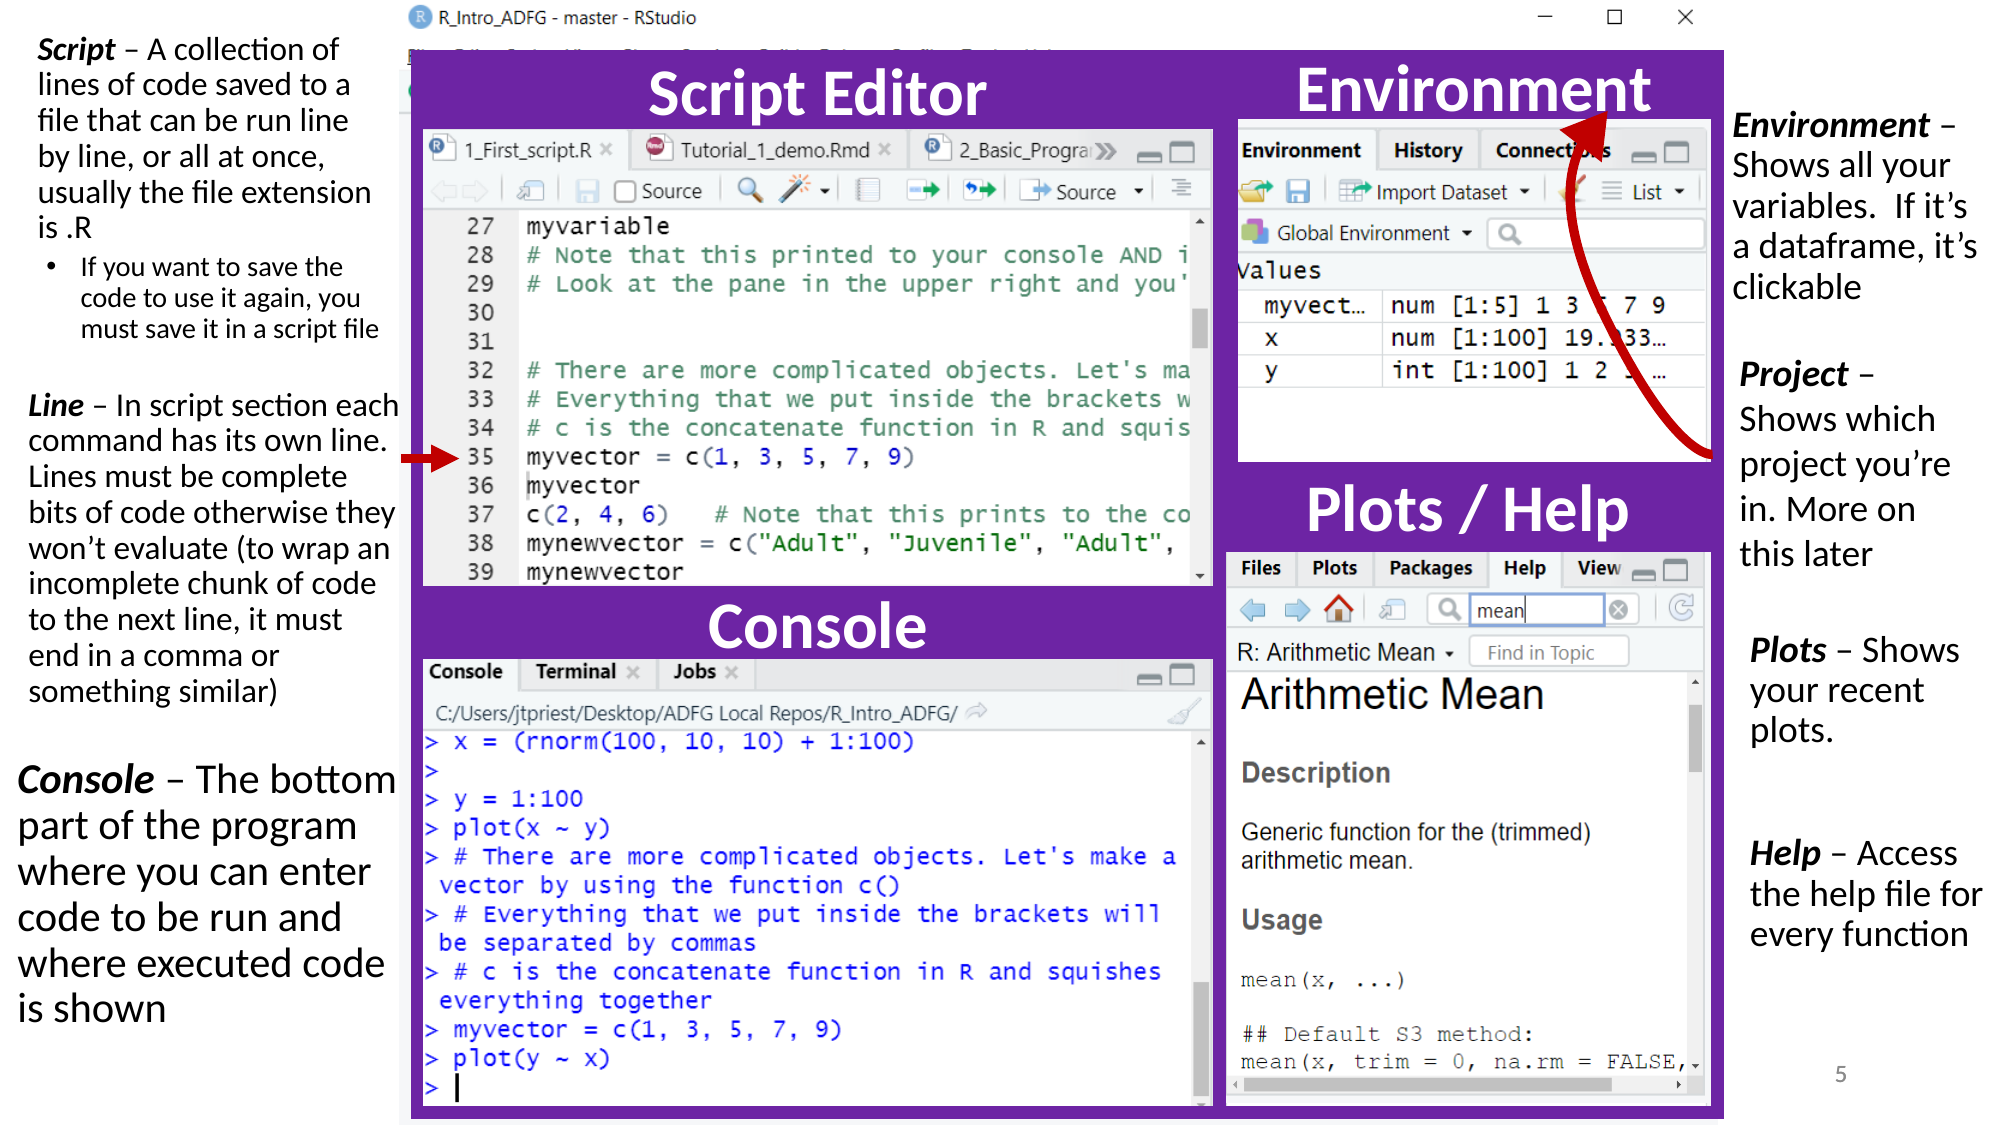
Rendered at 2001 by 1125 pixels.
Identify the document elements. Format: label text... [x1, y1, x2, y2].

text_box Console – The bottom part of the program where you can enter code to be run and where executed code is shown [2, 749, 399, 1073]
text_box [1219, 467, 1718, 1113]
text_box Script – A collection of lines of code saved to a file that can be run line by line, or all at once, usually the file extension is .R If you want to save the code to use it again, you must save it in a script file [22, 23, 399, 376]
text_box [1454, 236, 1827, 330]
picture [399, 0, 1718, 1125]
text_box Line – In script section each command has its own line. Lines must be complete bits of code otherwise they won’t evaluate (to wrap an incomplete chunk of code to the next line, it must end in a comma or something similar) [13, 380, 399, 723]
text_box Environment – Shows all your variables. If it’s a dataframe, it’s clickable [1718, 97, 2000, 441]
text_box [1231, 56, 1718, 467]
text_box Plots – Shows your recent plots. Help – Access the help file for every function [1735, 622, 2000, 965]
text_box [417, 592, 1219, 1113]
text_box Project – Shows which project you’re in. More on this later [1724, 341, 1987, 581]
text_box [417, 55, 1220, 592]
text_box 5 [1724, 1042, 1863, 1103]
